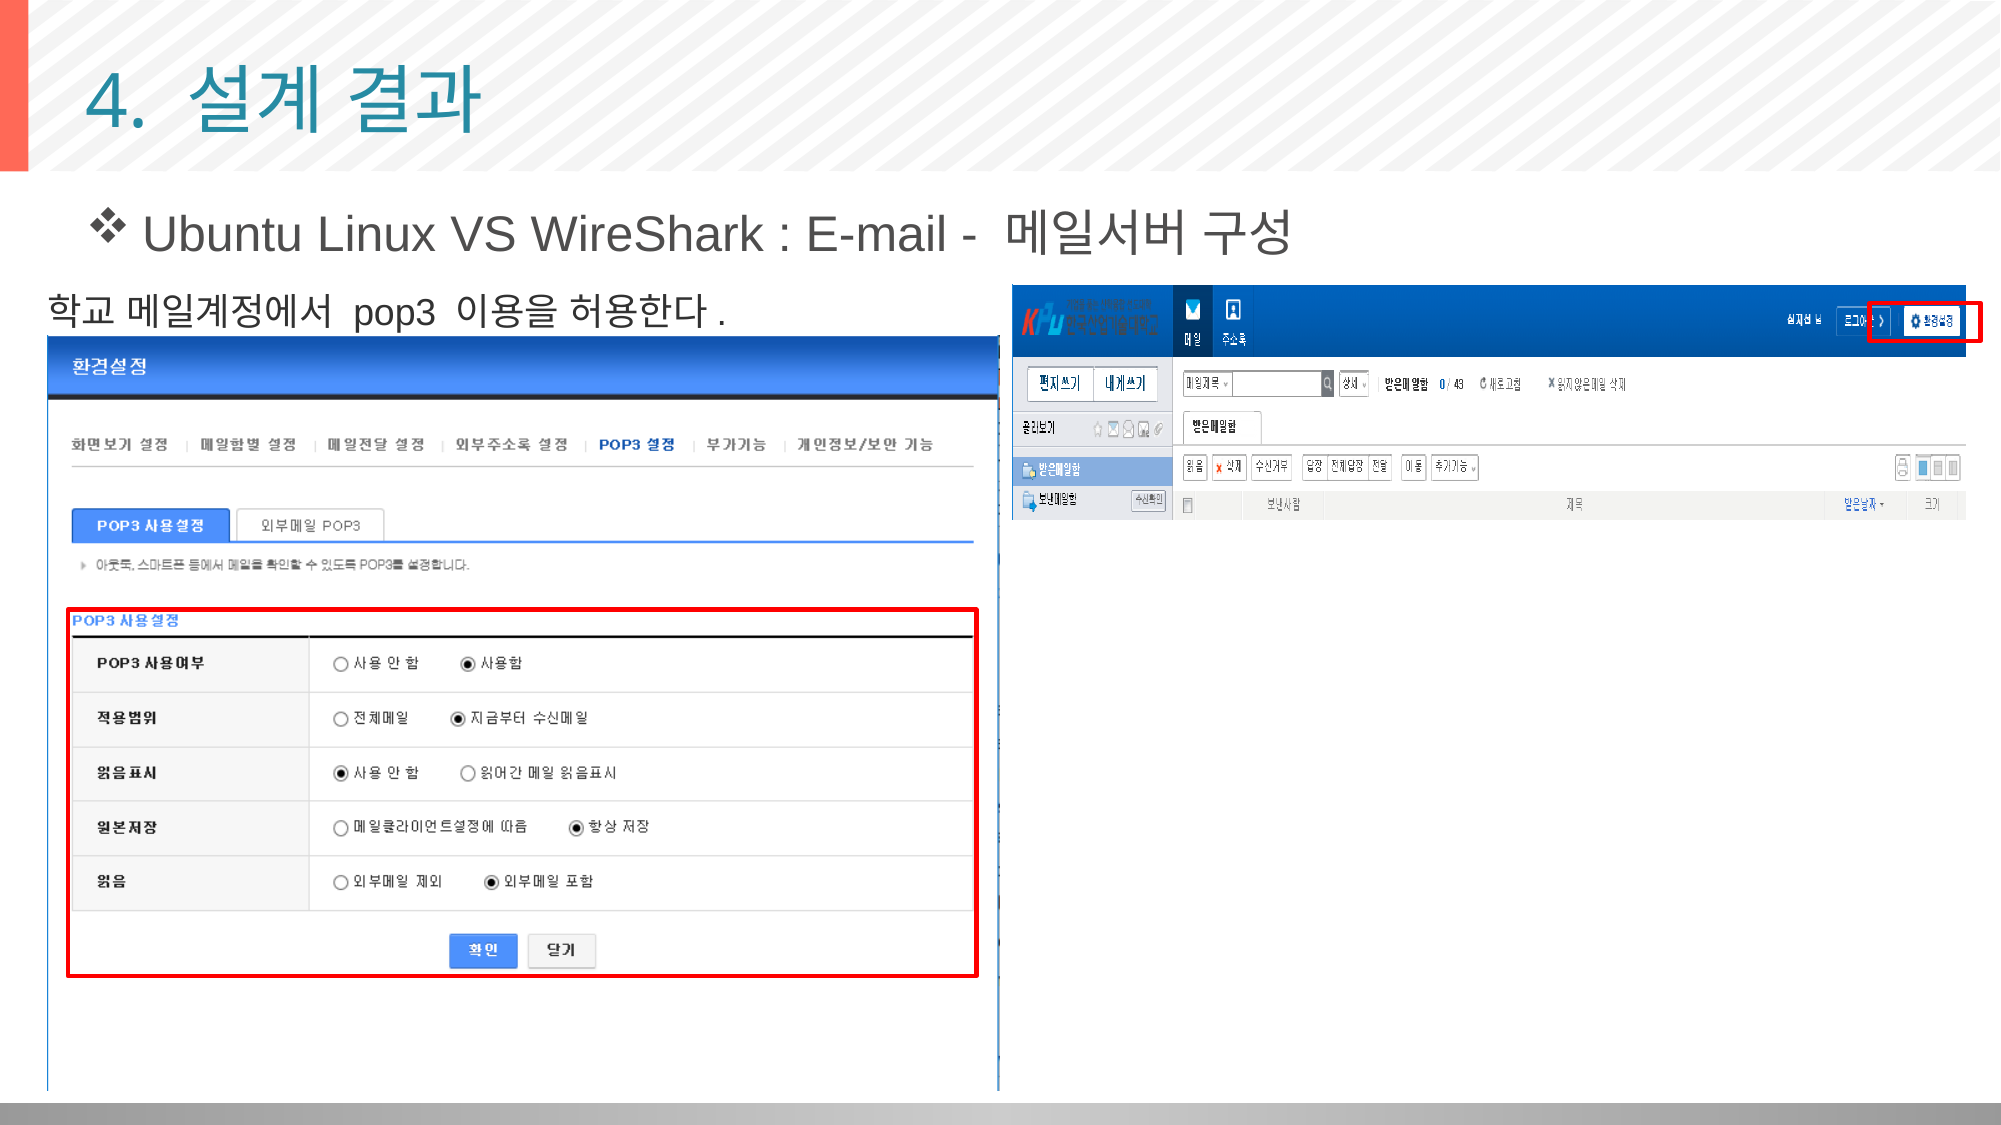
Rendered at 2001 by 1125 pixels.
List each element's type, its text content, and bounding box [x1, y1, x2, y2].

text_box Ubuntu Linux VS WireShark : E-mail - 메일서버 구성 [70, 194, 1544, 291]
picture [1012, 284, 1966, 520]
text_box [1966, 301, 1982, 342]
text_box 학교 메일계정에서 pop3 이용을 허용한다. [32, 280, 753, 341]
title 4. 설계 결과 [70, 20, 1925, 175]
picture [47, 335, 1000, 1091]
